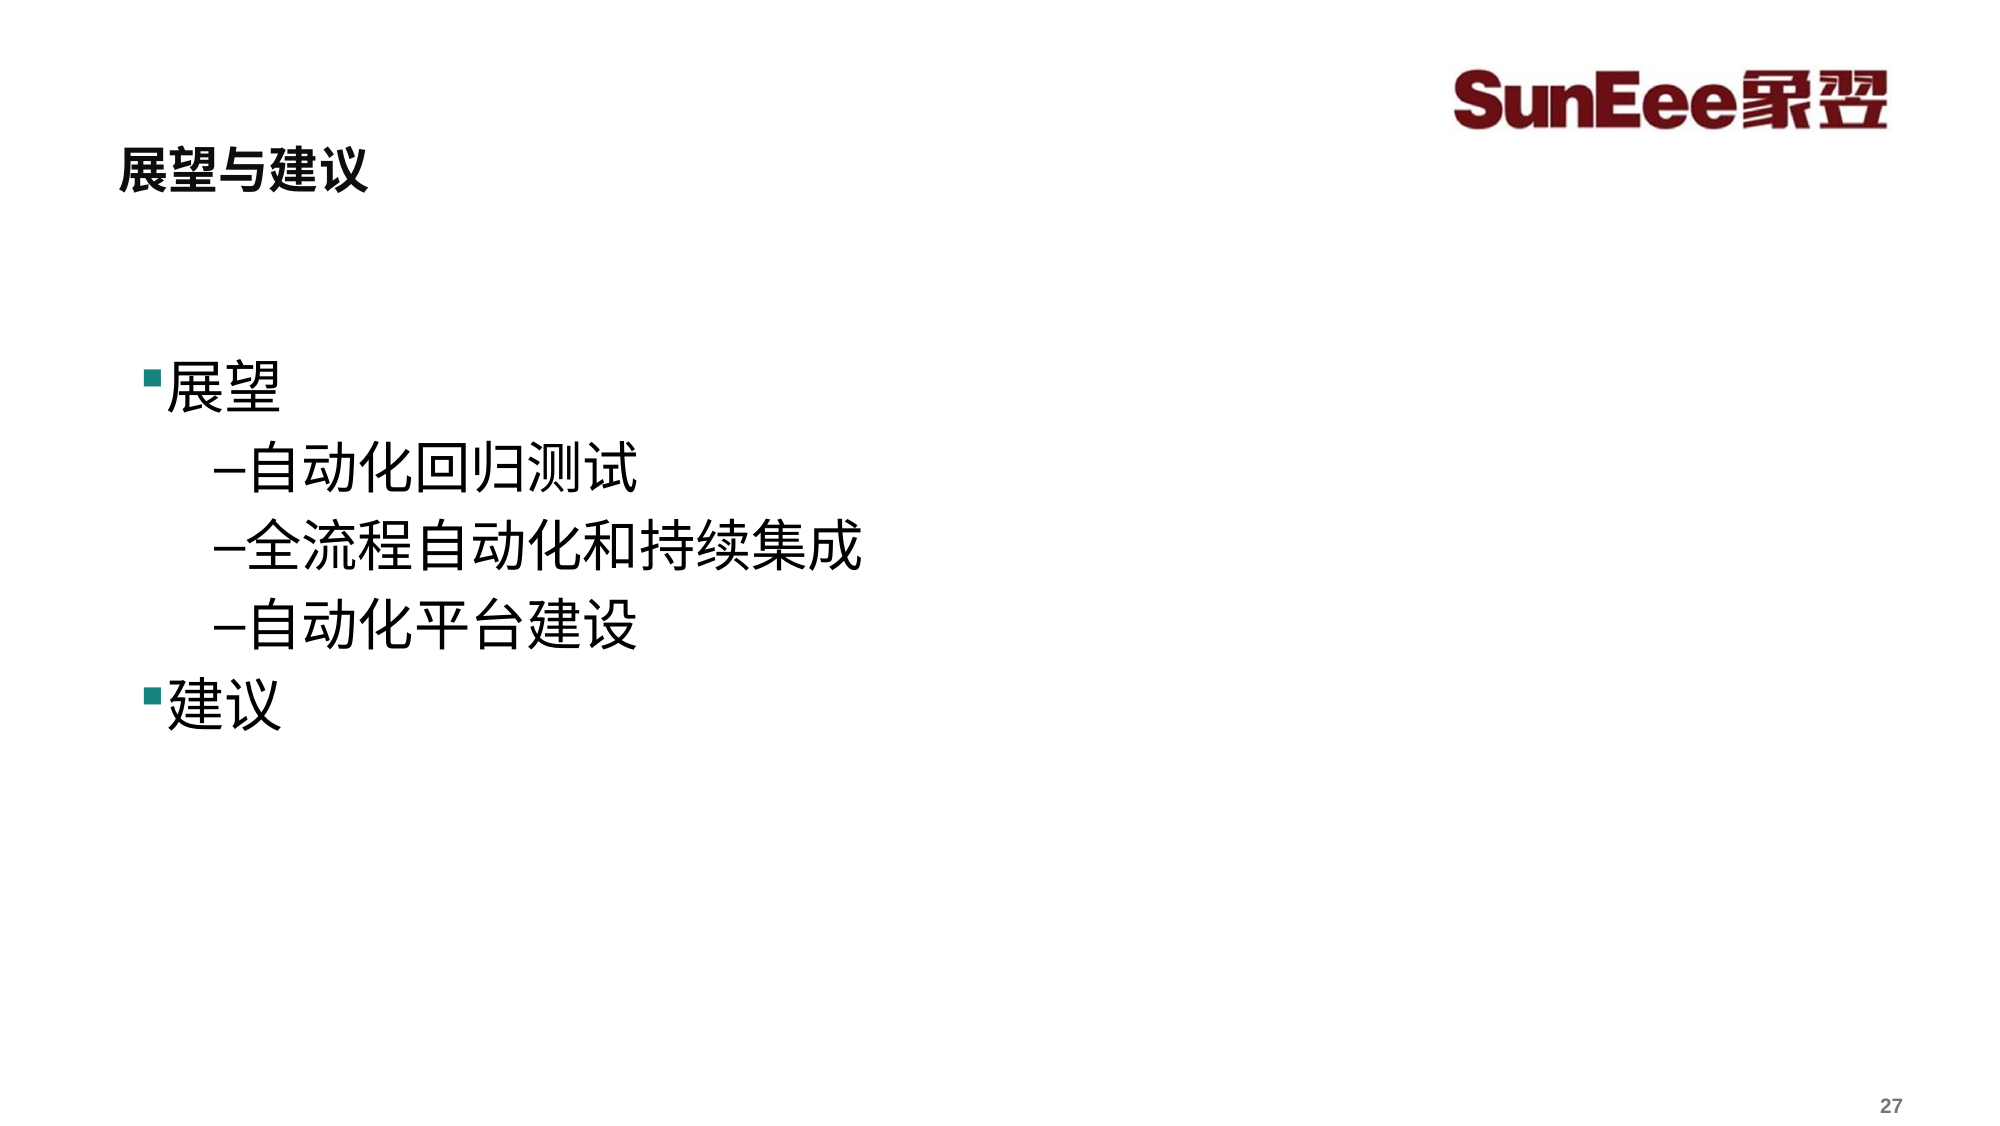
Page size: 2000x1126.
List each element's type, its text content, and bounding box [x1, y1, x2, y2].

slide_number 27 [1507, 1084, 1925, 1122]
list 展望 自动化回归测试 全流程自动化和持续集成 自动化平台建设 建议 [123, 342, 1861, 1015]
title 展望与建议 [103, 110, 1684, 207]
picture [1447, 65, 1892, 132]
